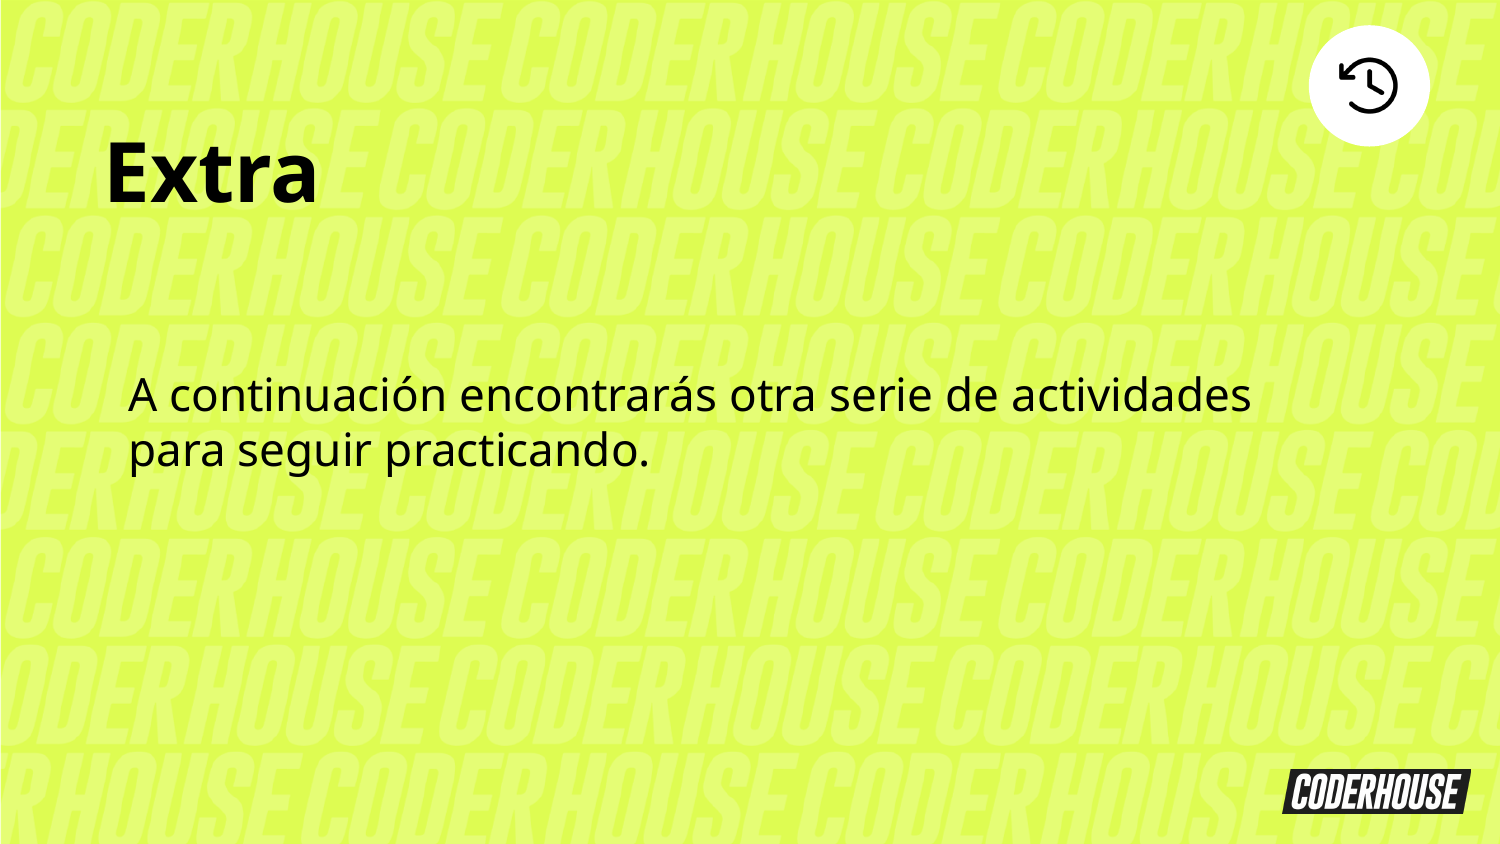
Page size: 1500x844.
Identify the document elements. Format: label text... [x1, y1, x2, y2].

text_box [1308, 25, 1431, 147]
text_box Extra [88, 115, 1110, 236]
text_box A continuación encontrarás otra serie de actividades para seguir practicando. [113, 351, 1309, 492]
picture [0, 0, 1500, 844]
